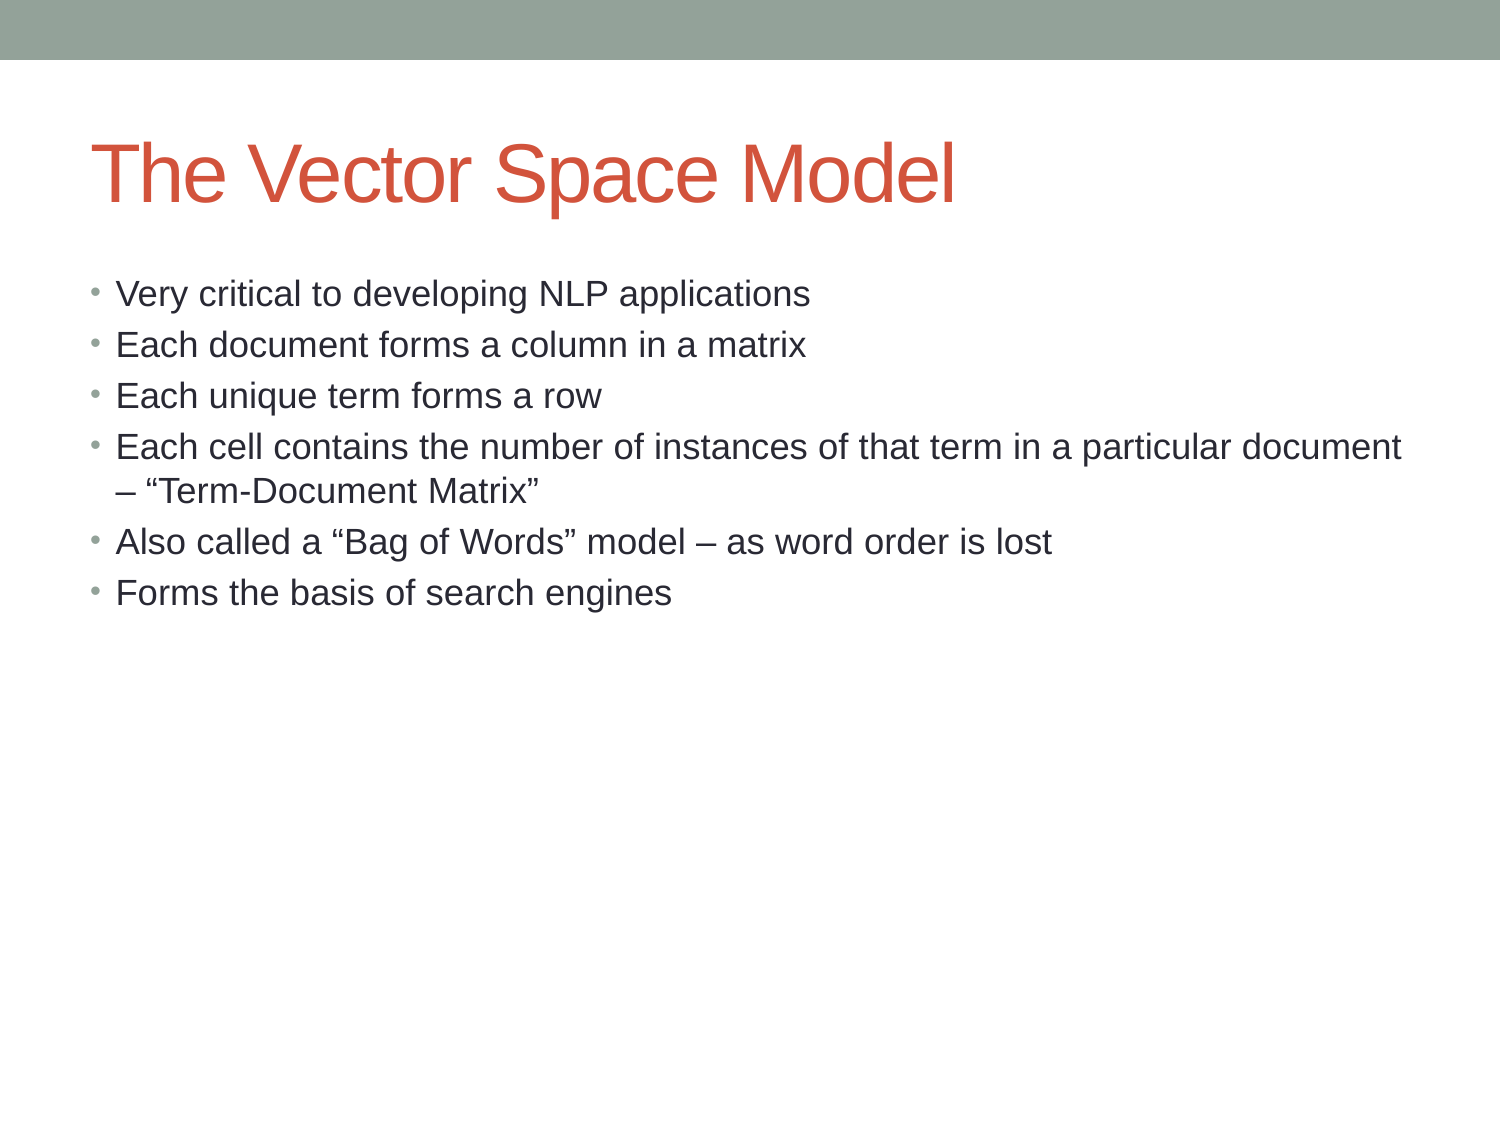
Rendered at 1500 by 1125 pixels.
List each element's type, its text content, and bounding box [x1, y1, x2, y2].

title The Vector Space Model [75, 87, 1425, 250]
list Very critical to developing NLP applications Each document forms a column in a matrix Each unique term forms a row Each cell contains the number of instances of that term in a particular document – “Term-Document Matrix” Also called a “Bag of Words” model – as word order is lost Forms the basis of search engines [75, 262, 1425, 623]
